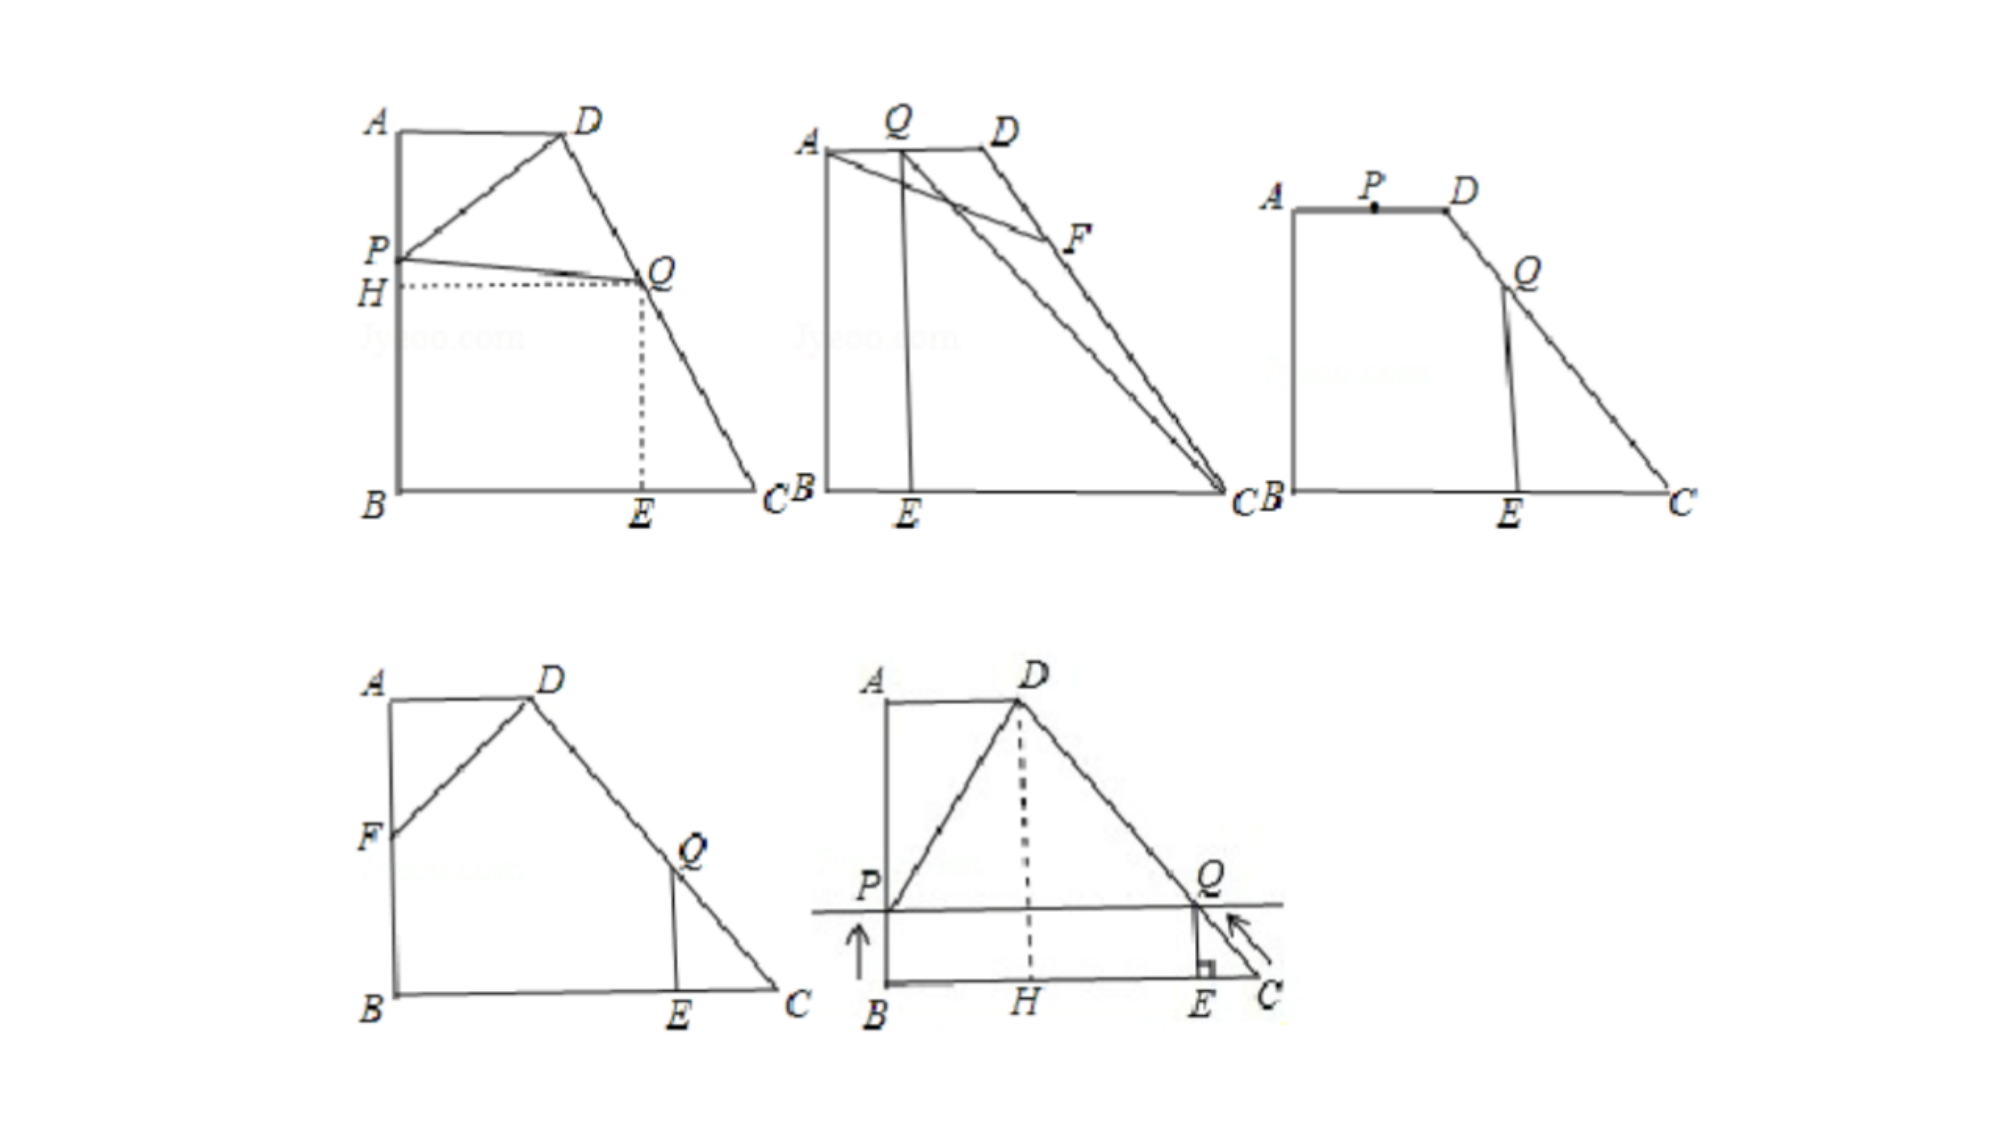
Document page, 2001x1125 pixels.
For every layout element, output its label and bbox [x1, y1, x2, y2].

picture [296, 74, 1704, 1051]
